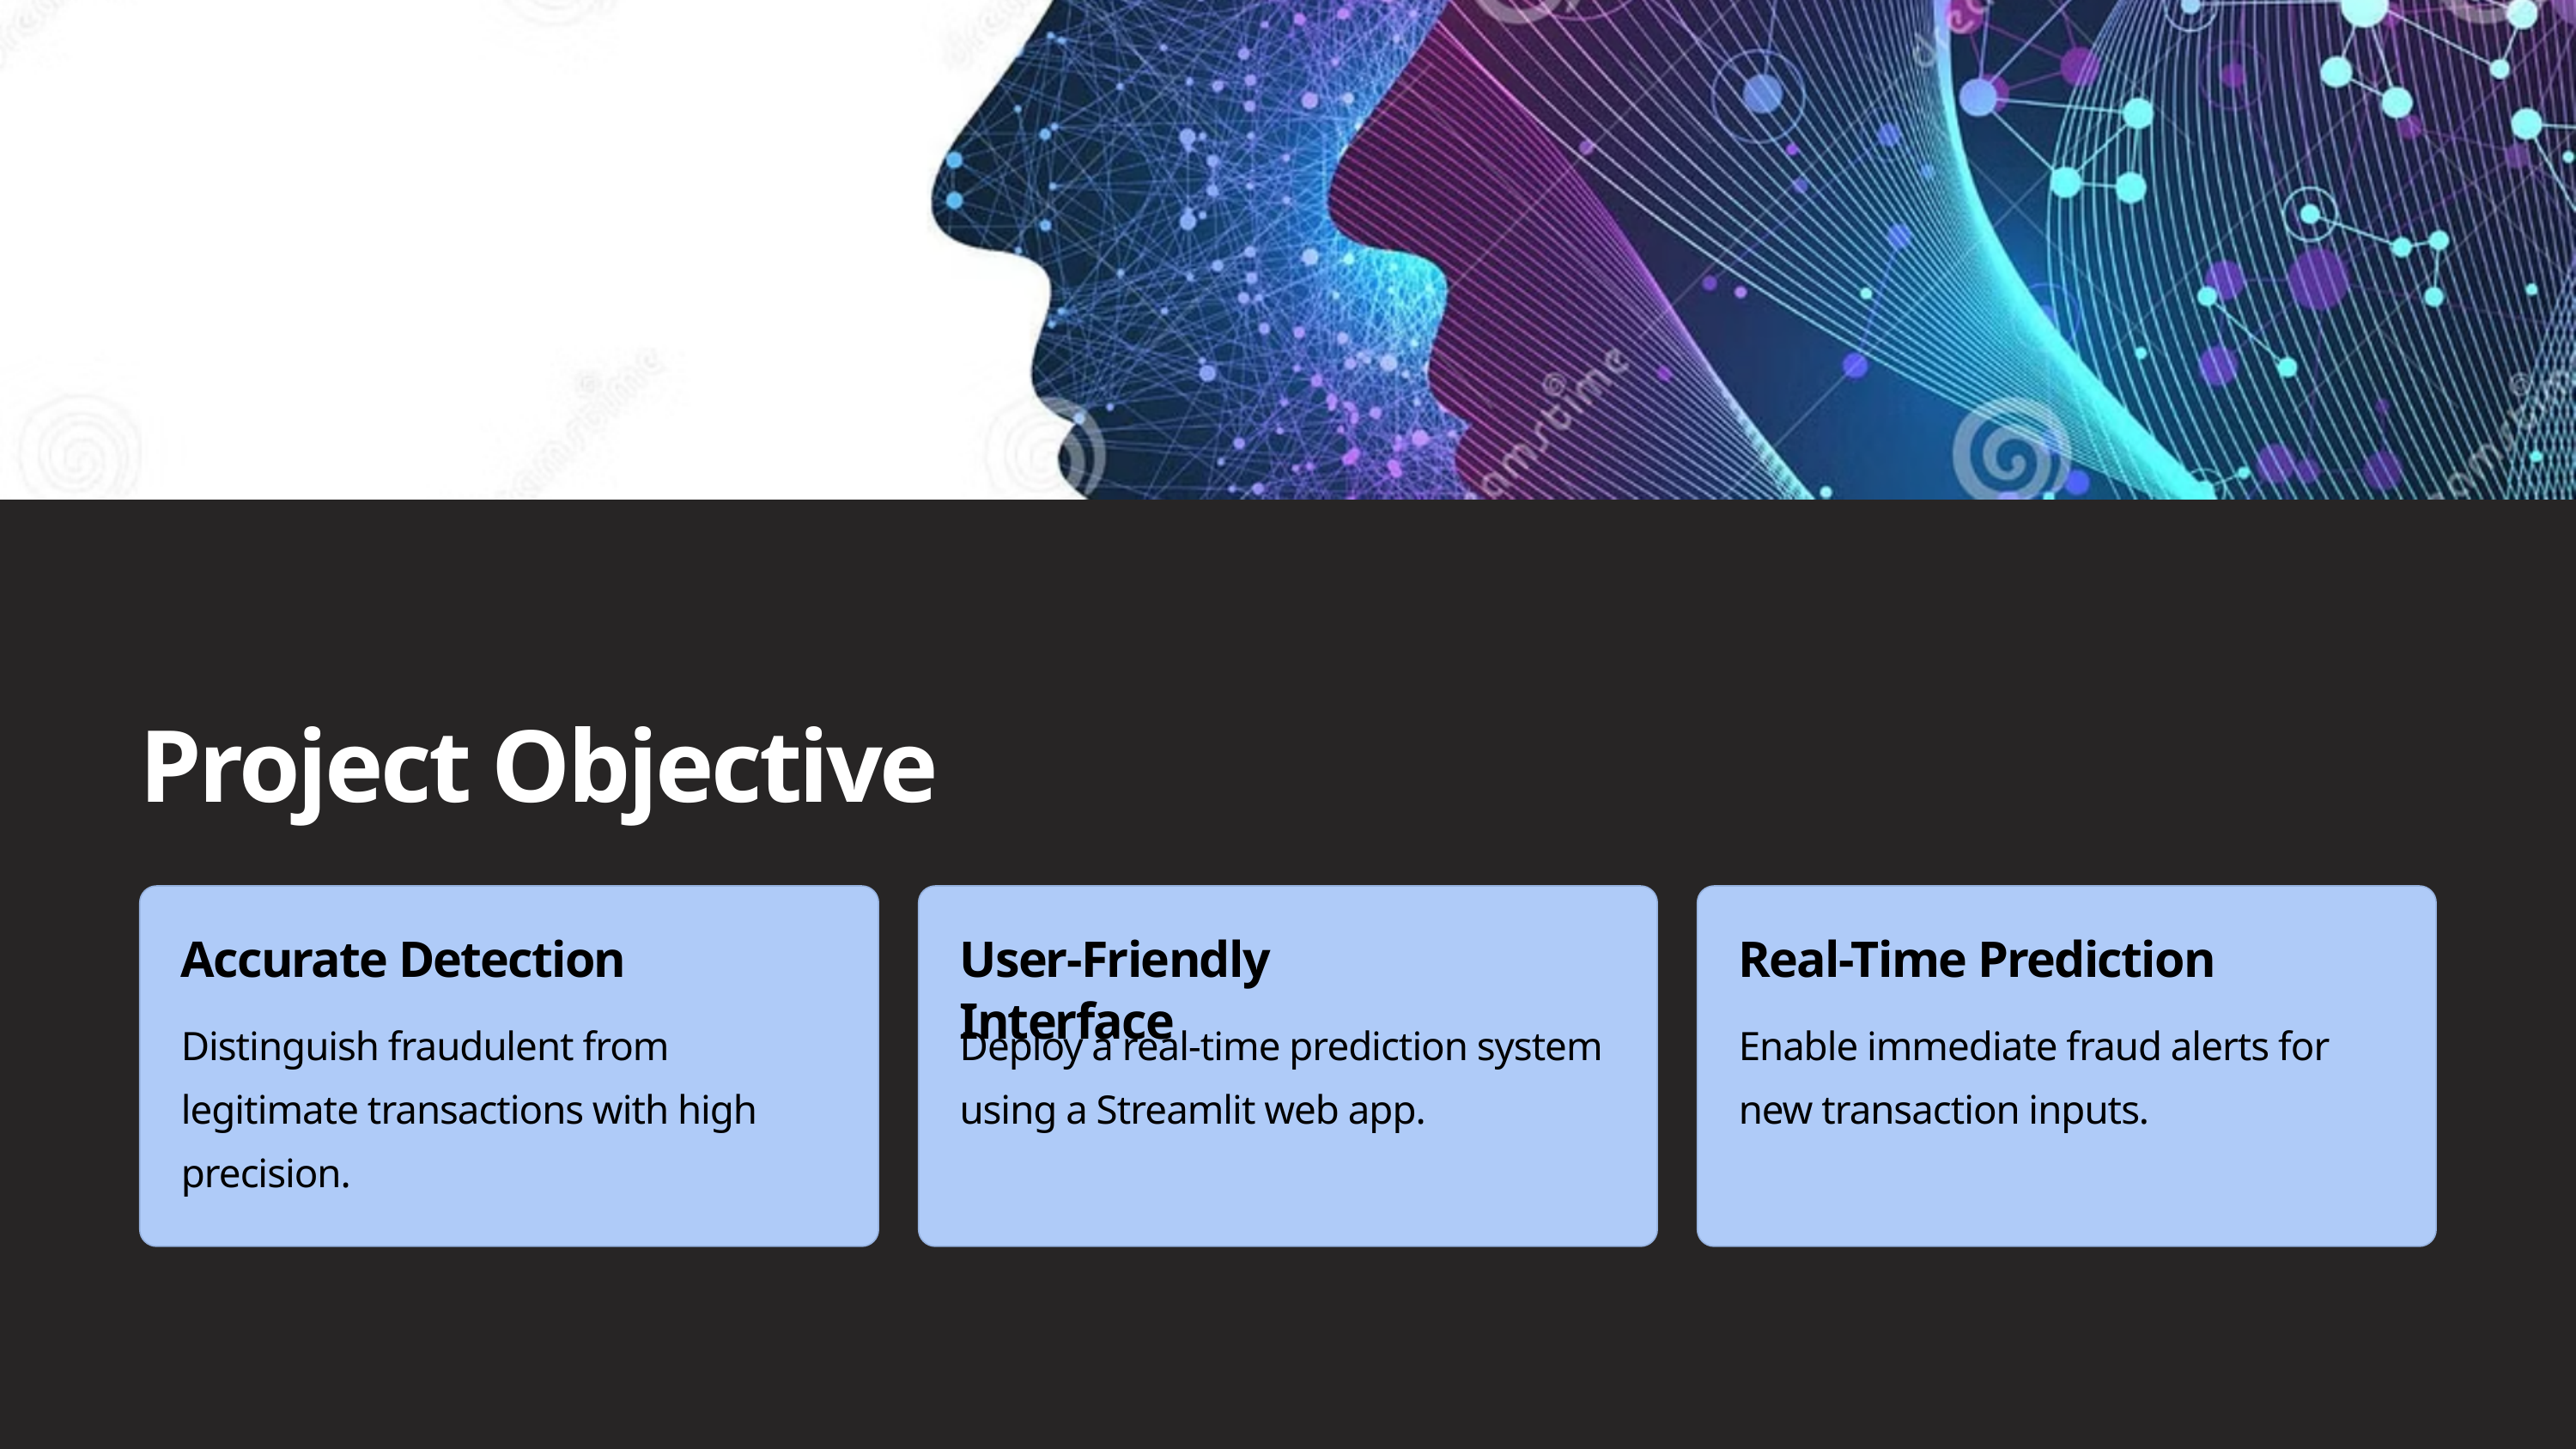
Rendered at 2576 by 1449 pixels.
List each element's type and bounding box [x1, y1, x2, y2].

text_box [139, 700, 1139, 857]
text_box [917, 884, 1659, 1247]
text_box [959, 1013, 1617, 1142]
text_box [1738, 1013, 2396, 1142]
text_box [1738, 926, 2239, 1003]
text_box [180, 1013, 838, 1206]
text_box [959, 926, 1493, 1003]
text_box [0, 0, 2576, 1449]
text_box [180, 926, 681, 1003]
text_box [1696, 884, 2438, 1247]
text_box [138, 884, 880, 1247]
